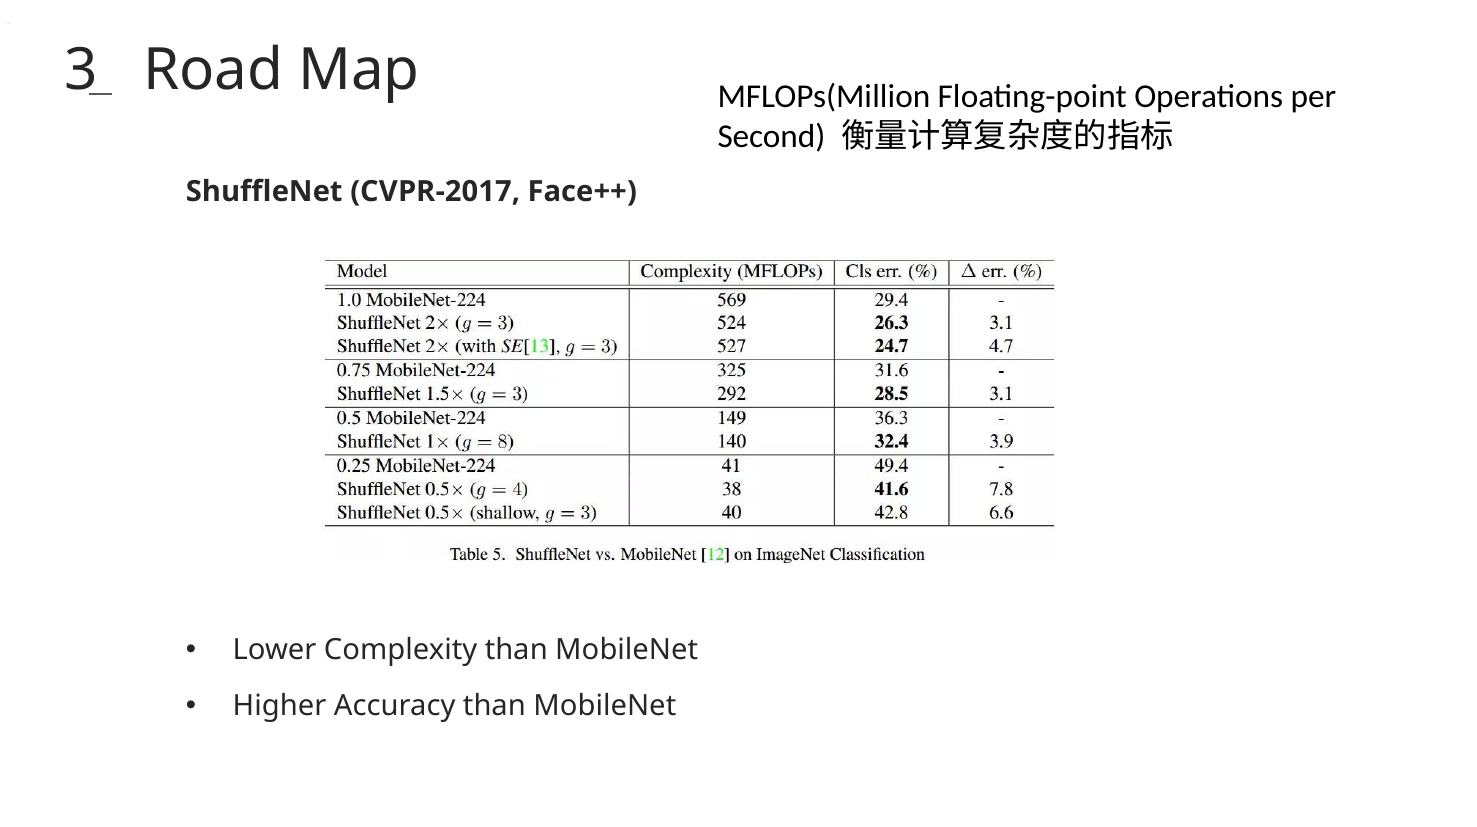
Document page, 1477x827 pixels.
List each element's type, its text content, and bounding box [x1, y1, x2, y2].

picture [322, 255, 1060, 563]
text_box 3 Road Map [5, 23, 479, 109]
text_box MFLOPs(Million Floating-point Operations per Second) 衡量计算复杂度的指标 [702, 66, 1441, 161]
text_box Lower Complexity than MobileNet Higher Accuracy than MobileNet [171, 602, 1471, 729]
text_box ShuffleNet (CVPR-2017, Face++) [171, 165, 1211, 215]
